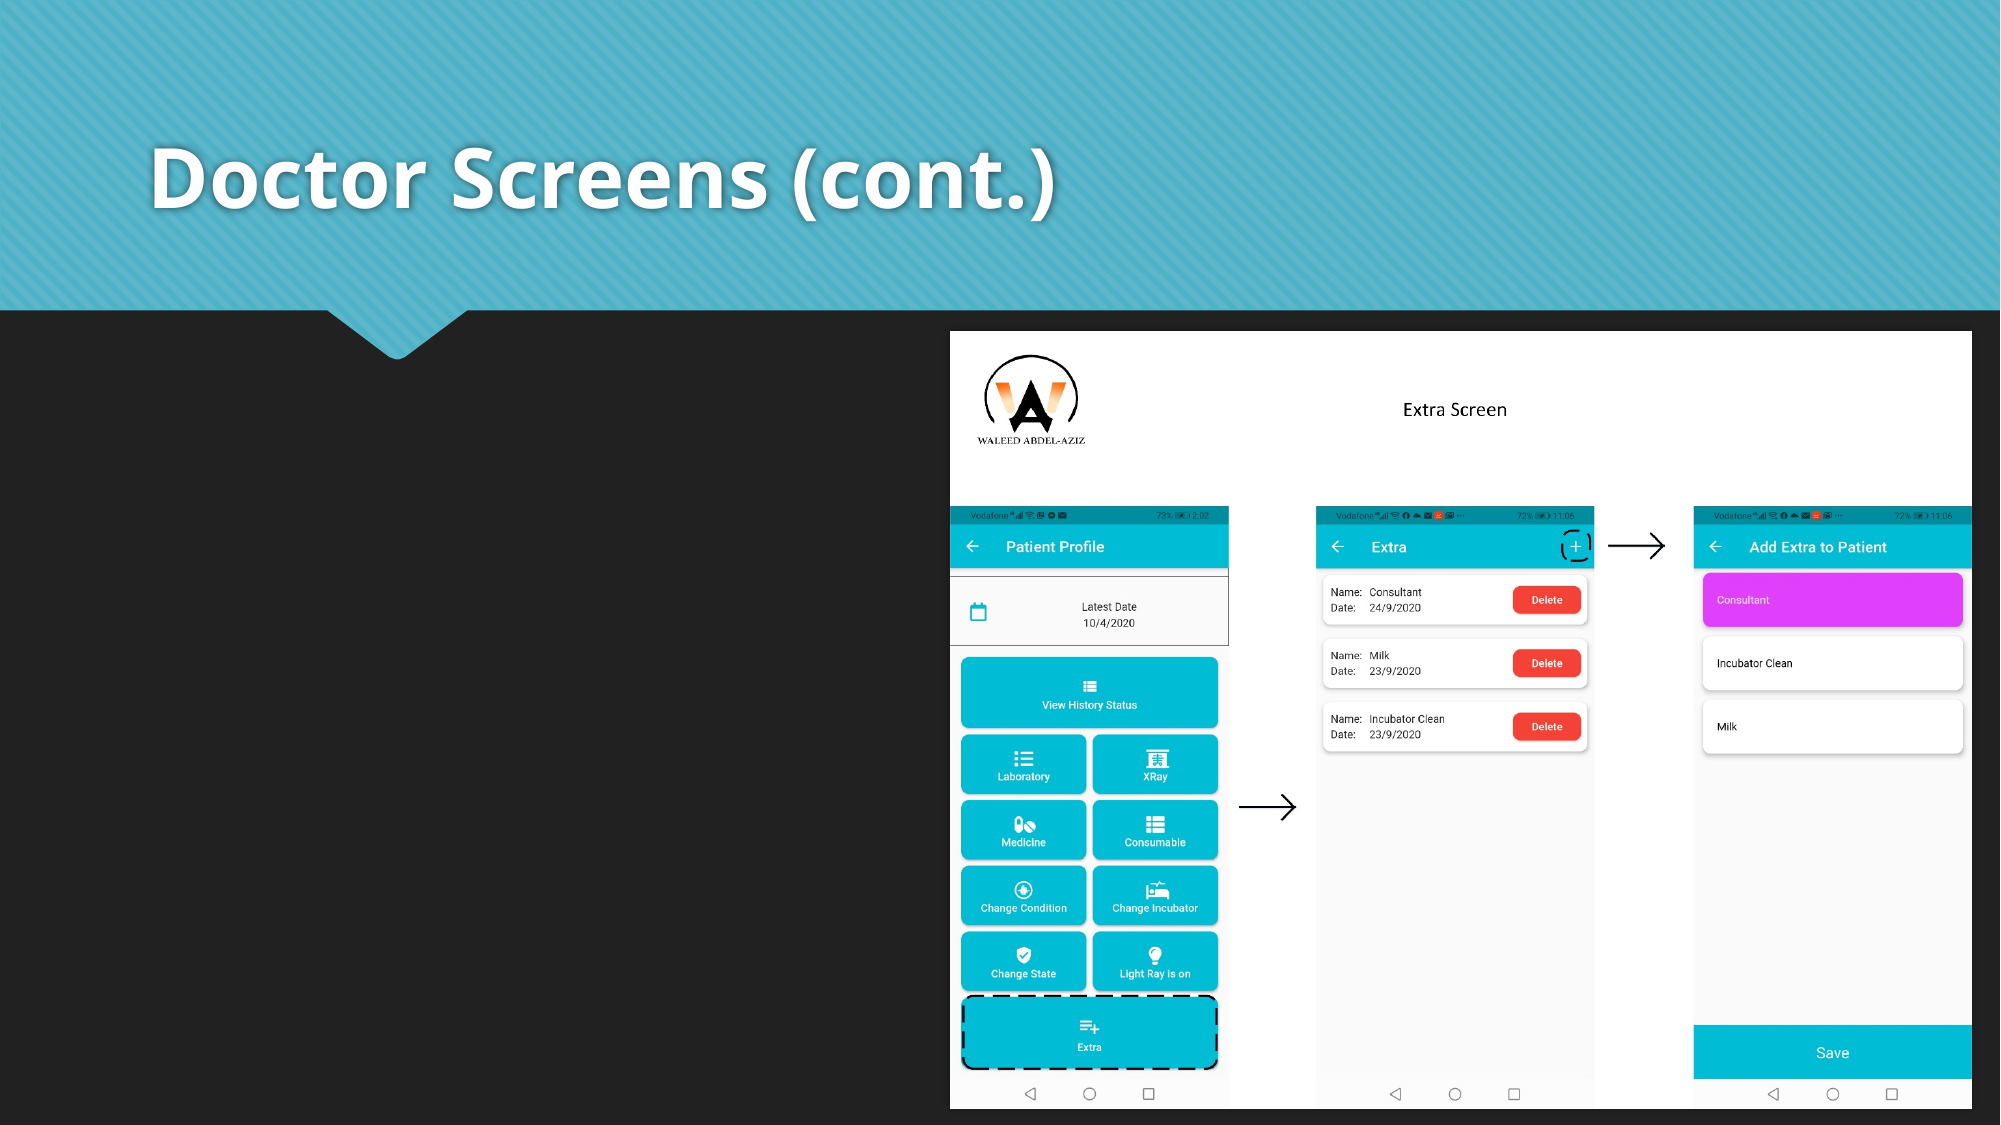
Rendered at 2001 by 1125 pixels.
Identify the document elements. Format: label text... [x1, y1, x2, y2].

title Doctor Screens (cont.) [132, 73, 1868, 233]
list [950, 330, 1972, 1109]
